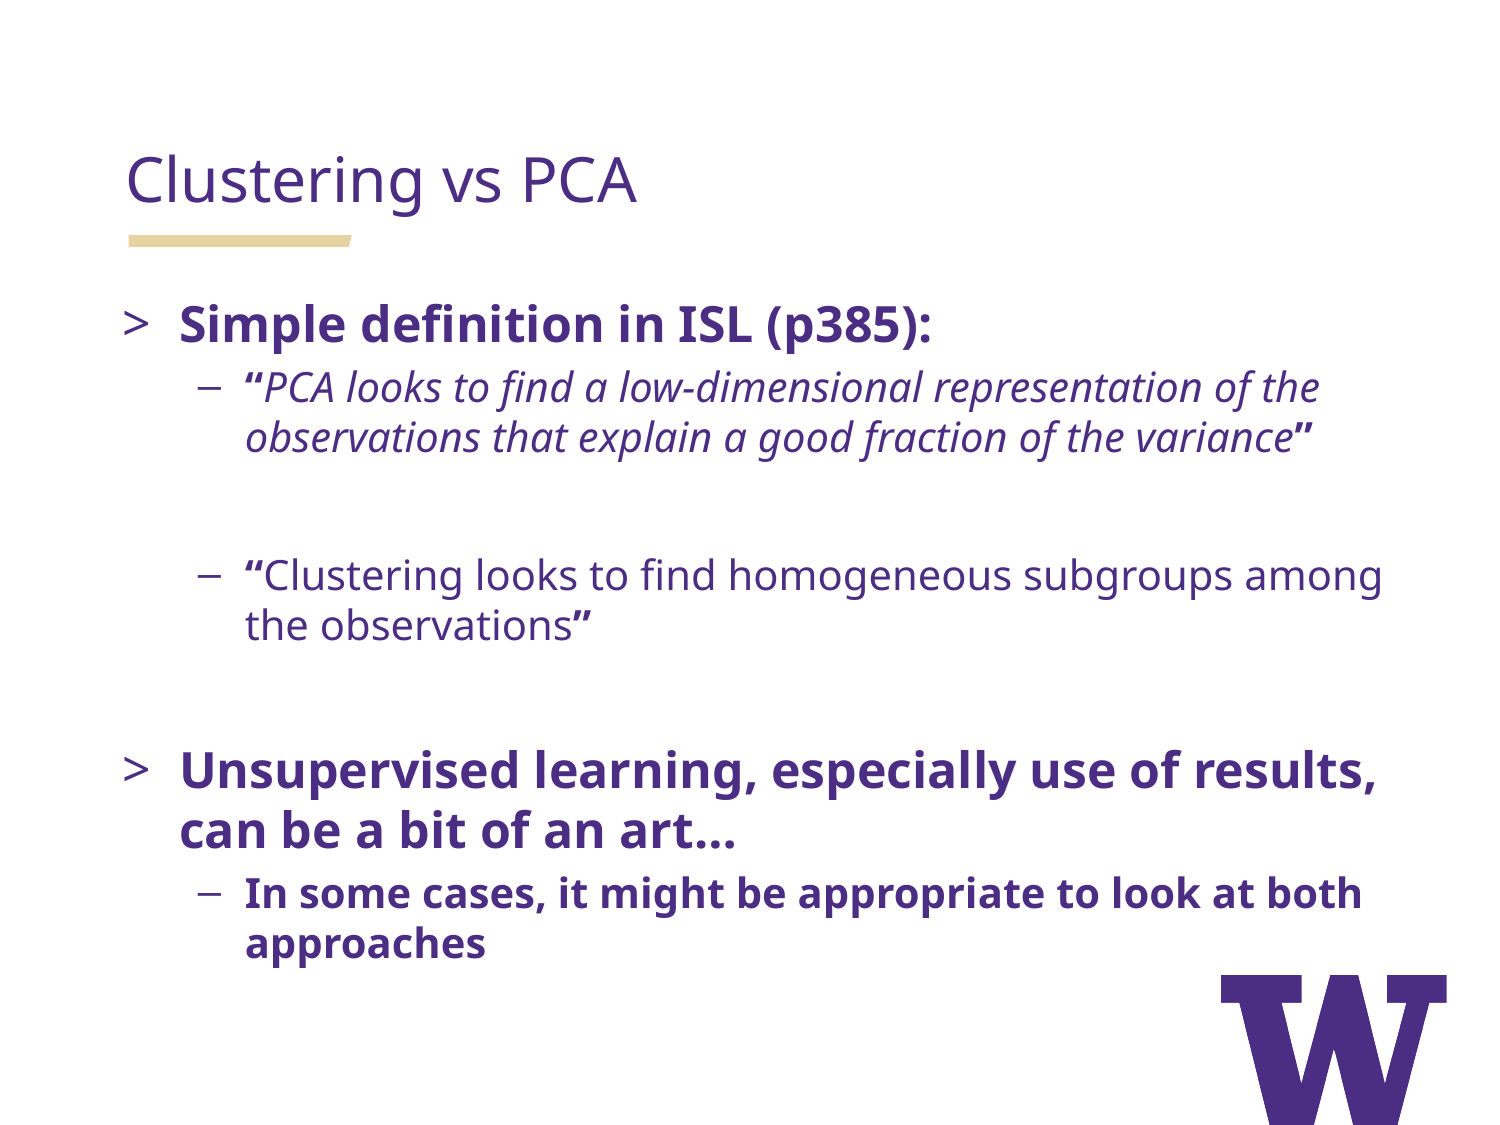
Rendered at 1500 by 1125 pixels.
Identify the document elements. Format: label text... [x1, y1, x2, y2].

list Clustering vs PCA [110, 60, 1453, 224]
list Simple definition in ISL (p385): “PCA looks to find a low-dimensional representation of the observations that explain a good fraction of the variance” “Clustering looks to find homogeneous subgroups among the observations” Unsupervised learning, especially use of results, can be a bit of an art… In some cases, it might be appropriate to look at both approaches [108, 284, 1453, 944]
picture [128, 235, 352, 247]
picture [1221, 975, 1447, 1125]
